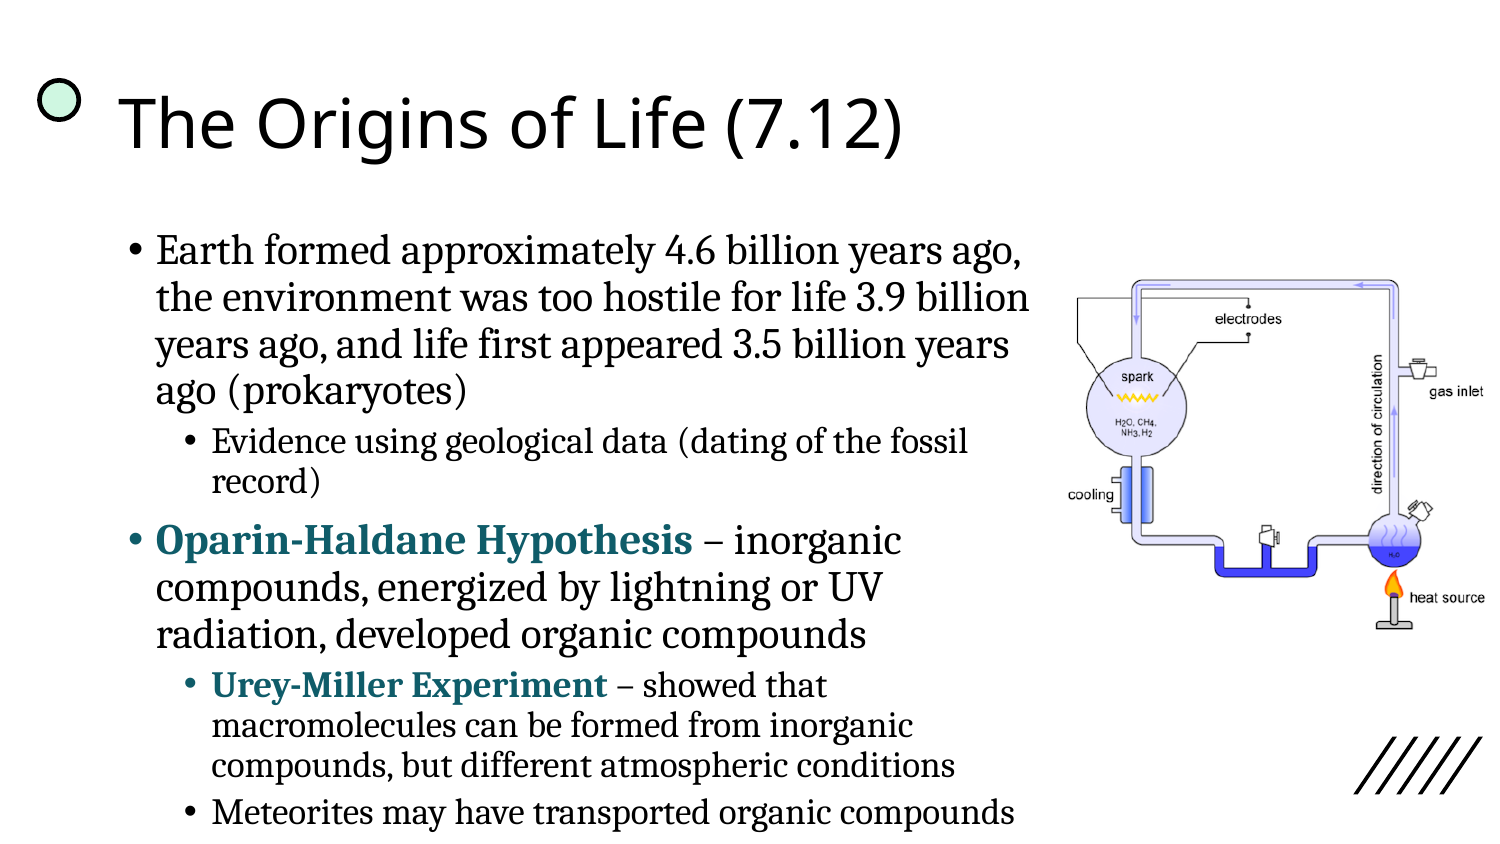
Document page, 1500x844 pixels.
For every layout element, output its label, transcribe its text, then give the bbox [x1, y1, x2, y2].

title The Origins of Life (7.12) [103, 44, 1397, 208]
picture [1049, 270, 1500, 632]
list Earth formed approximately 4.6 billion years ago, the environment was too hostile for life 3.9 billion years ago, and life first appeared 3.5 billion years ago (prokaryotes) Evidence using geological data (dating of the fossil record) Oparin-Haldane Hypothesis – inorganic compounds, energized by lightning or UV radiation, developed organic compounds Urey-Miller Experiment – showed that macromolecules can be formed from inorganic compounds, but different atmospheric conditions Meteorites may have transported organic compounds [113, 219, 1076, 844]
